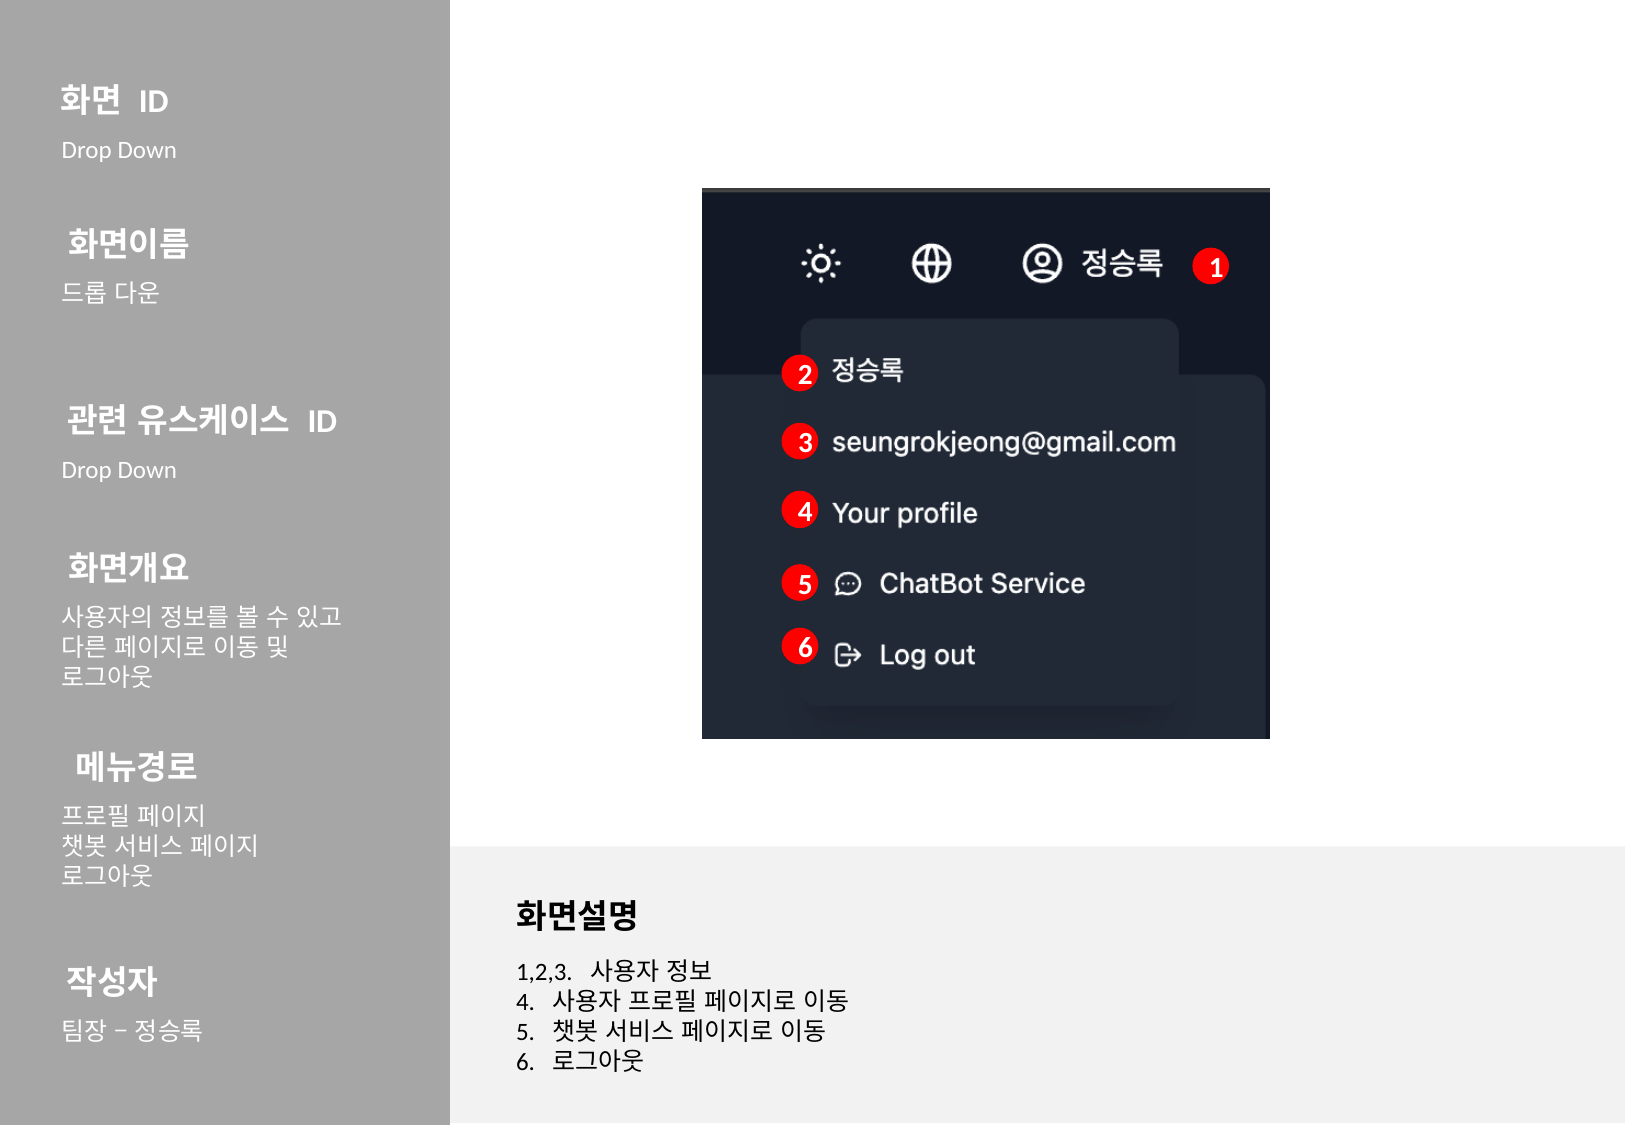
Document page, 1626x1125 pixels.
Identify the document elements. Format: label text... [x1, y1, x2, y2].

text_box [46, 738, 436, 839]
picture [702, 188, 1270, 739]
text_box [46, 539, 404, 699]
text_box 화면설명 [501, 887, 654, 943]
text_box 1,2,3. 사용자 정보 4. 사용자 프로필 페이지로 이동 5. 챗봇 서비스 페이지로 이동 6. 로그아웃 [501, 948, 969, 1083]
text_box [451, 845, 1625, 1124]
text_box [46, 391, 404, 491]
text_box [46, 71, 404, 171]
text_box [0, 0, 451, 1125]
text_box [46, 216, 404, 316]
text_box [46, 953, 404, 1054]
